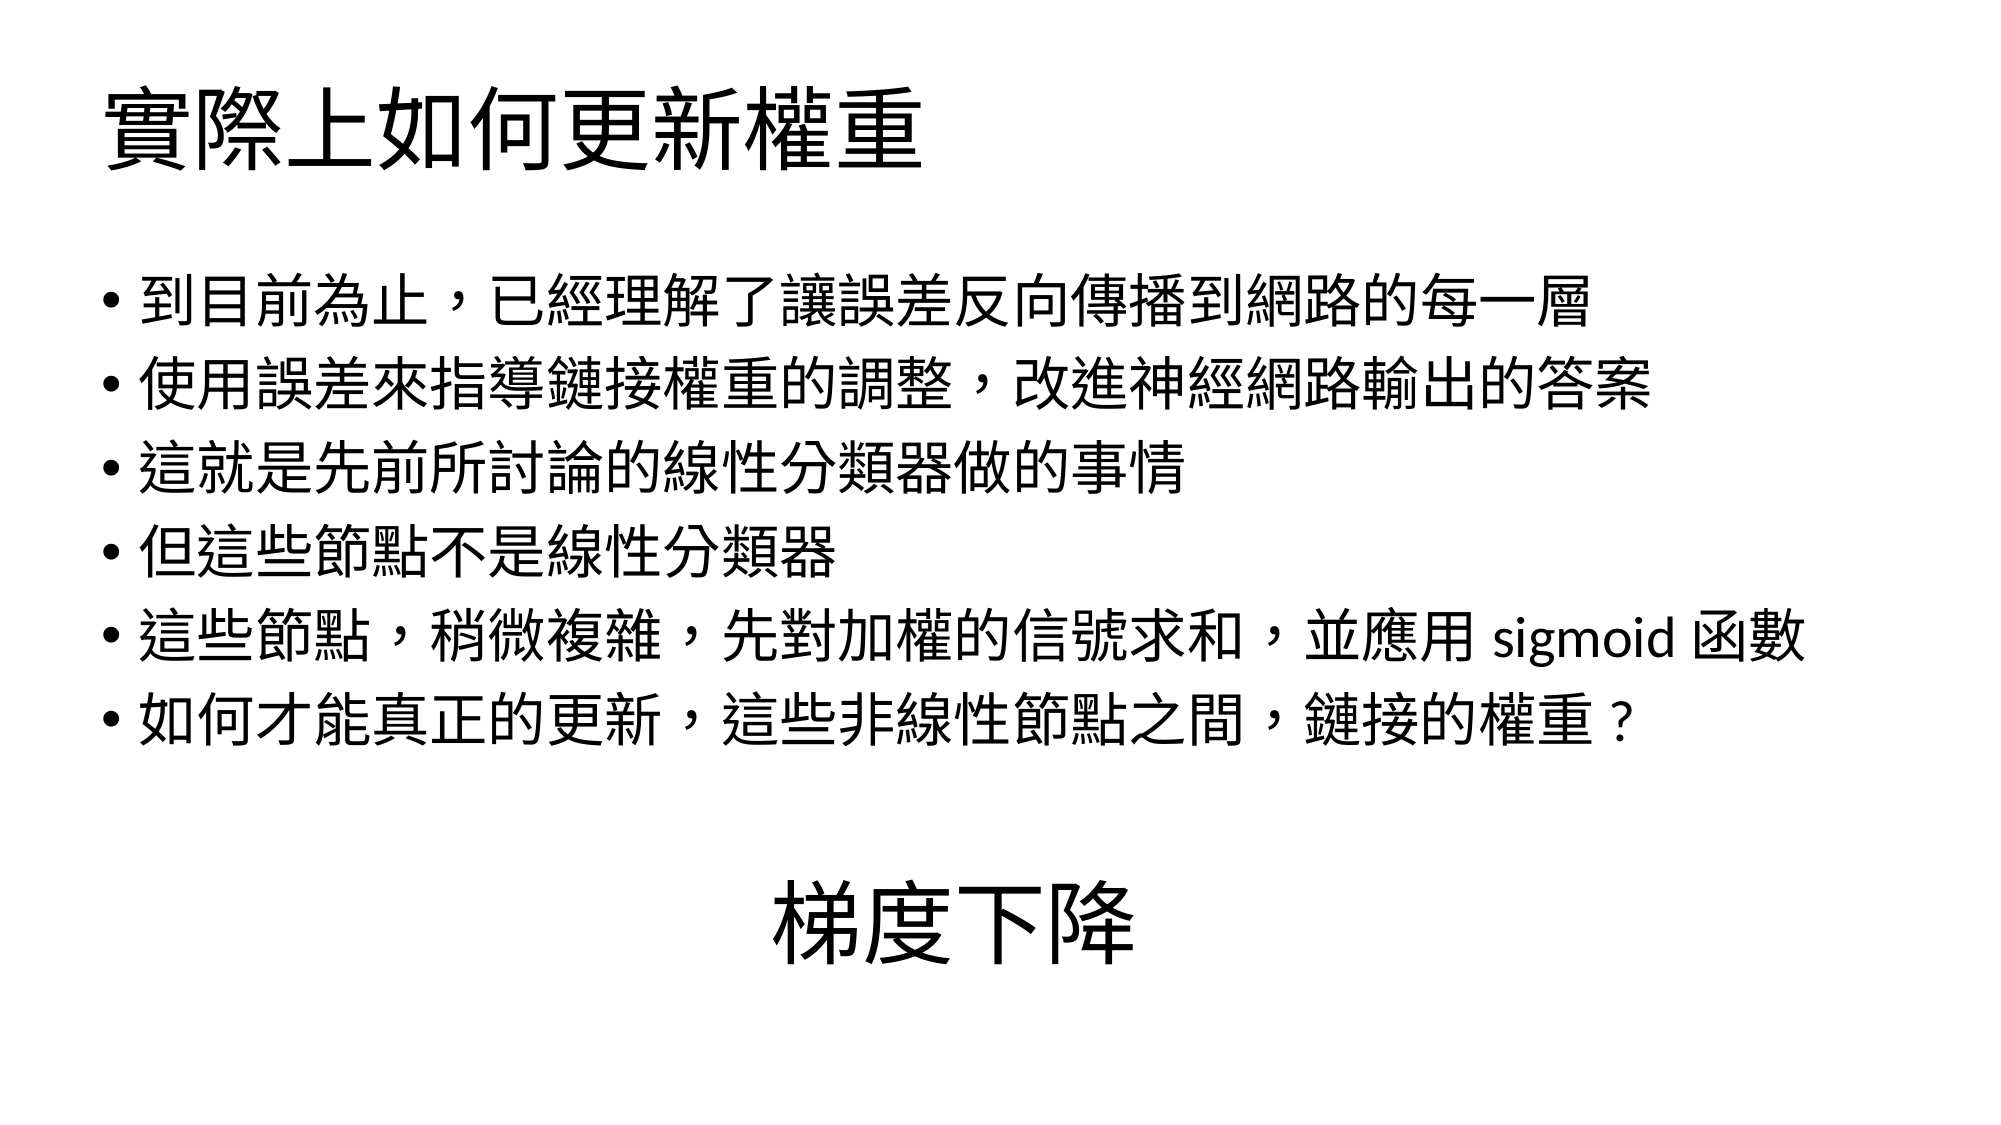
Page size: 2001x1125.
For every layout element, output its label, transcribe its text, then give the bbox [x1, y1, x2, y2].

list 到目前為止，已經理解了讓誤差反向傳播到網路的每一層 使用誤差來指導鏈接權重的調整，改進神經網路輸出的答案 這就是先前所討論的線性分類器做的事情 但這些節點不是線性分類器 這些節點，稍微複雜，先對加權的信號求和，並應用sigmoid函數 如何才能真正的更新，這些非線性節點之間，鏈接的權重? [86, 264, 1916, 820]
title 實際上如何更新權重 [86, 25, 1811, 243]
text_box 梯度下降 [755, 819, 1245, 1037]
